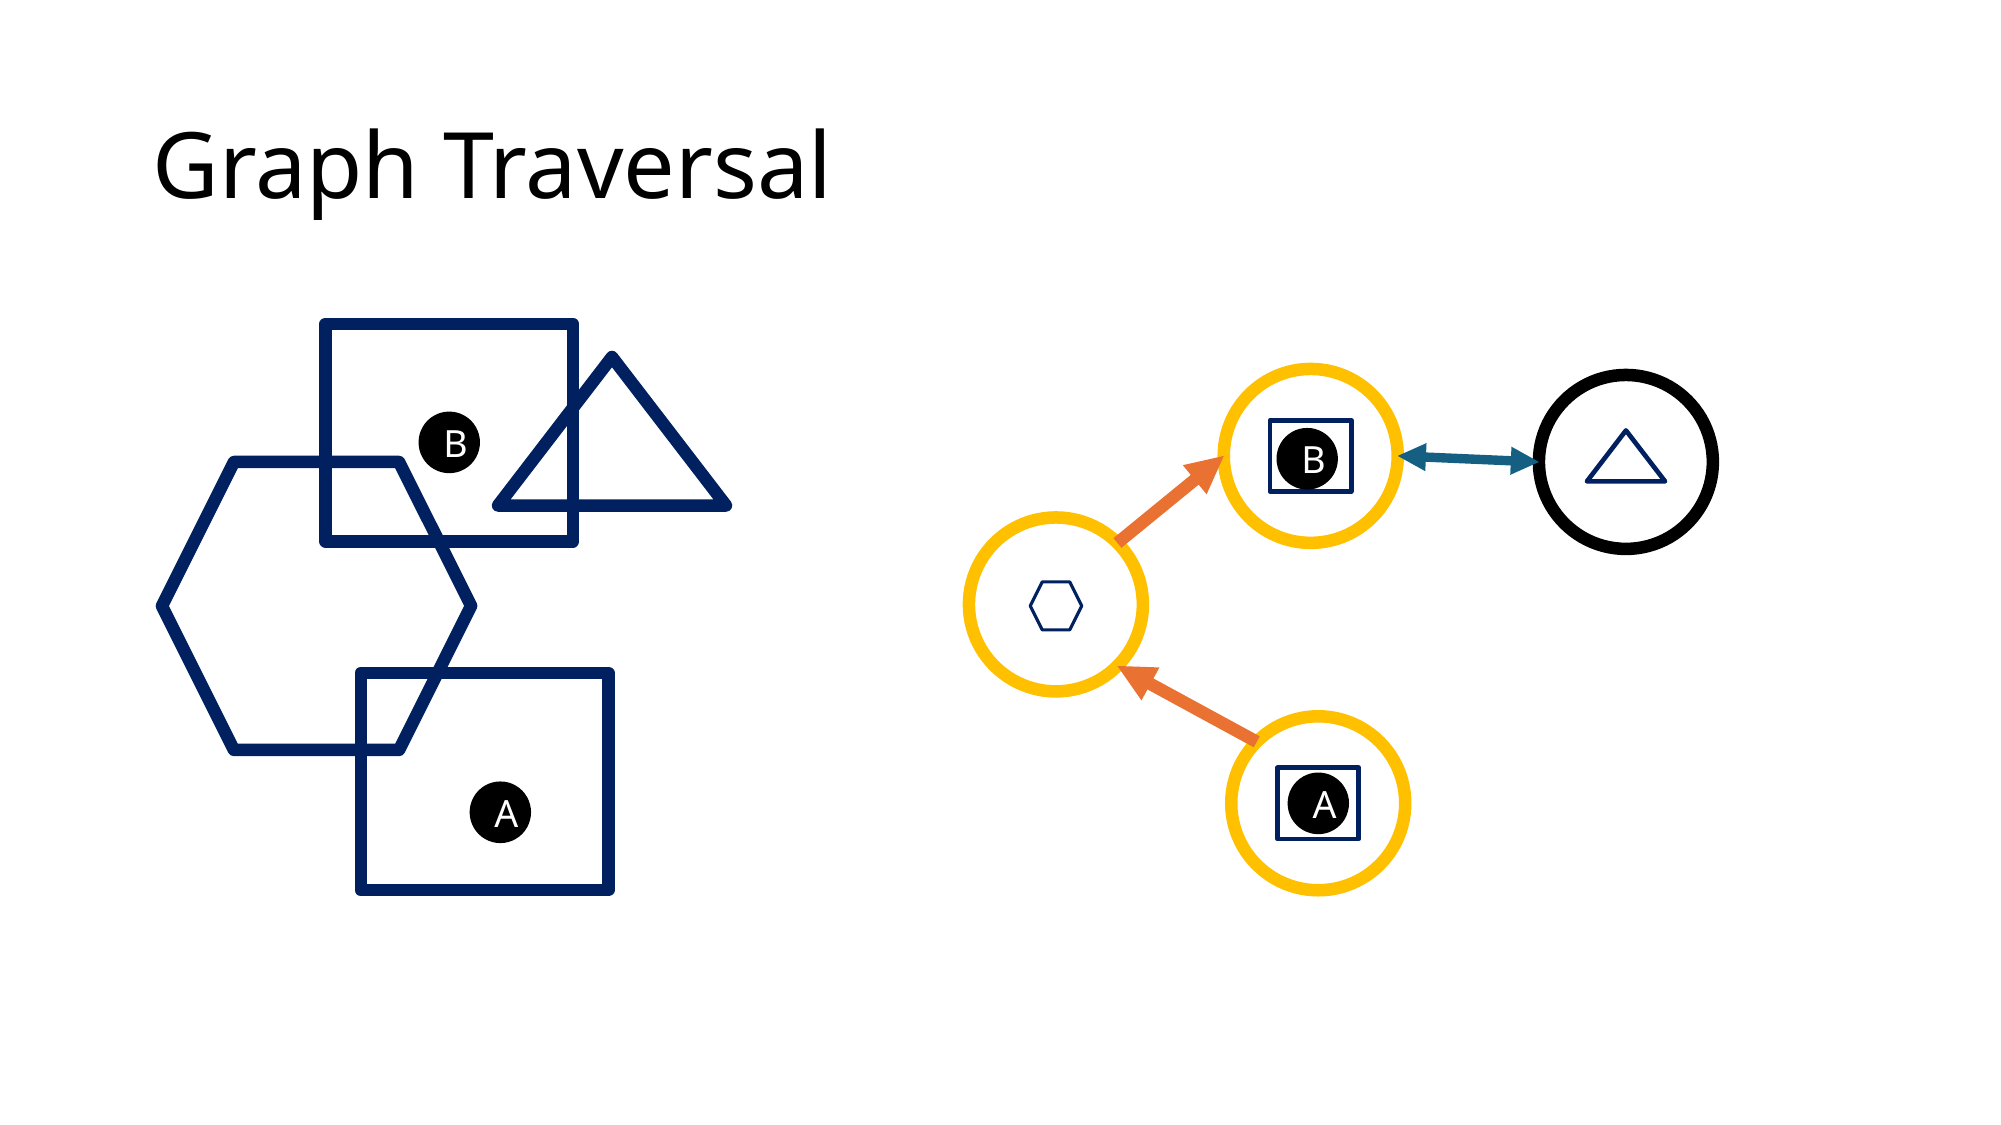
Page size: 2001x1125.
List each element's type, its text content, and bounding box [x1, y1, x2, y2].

text_box A [1287, 772, 1350, 835]
text_box [1586, 430, 1666, 482]
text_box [1116, 665, 1258, 743]
title Graph Traversal [137, 59, 1863, 278]
text_box [498, 356, 727, 506]
text_box [161, 461, 472, 750]
text_box [1231, 716, 1406, 891]
text_box [1538, 374, 1713, 549]
text_box [968, 517, 1143, 692]
text_box B [1276, 427, 1338, 490]
text_box [360, 672, 609, 891]
text_box B [418, 411, 480, 474]
text_box [1223, 368, 1398, 543]
text_box [325, 323, 573, 542]
text_box [1277, 767, 1359, 839]
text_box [1397, 455, 1540, 463]
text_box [1116, 455, 1225, 544]
text_box [1030, 581, 1082, 630]
text_box [1270, 420, 1352, 492]
text_box A [469, 781, 532, 844]
